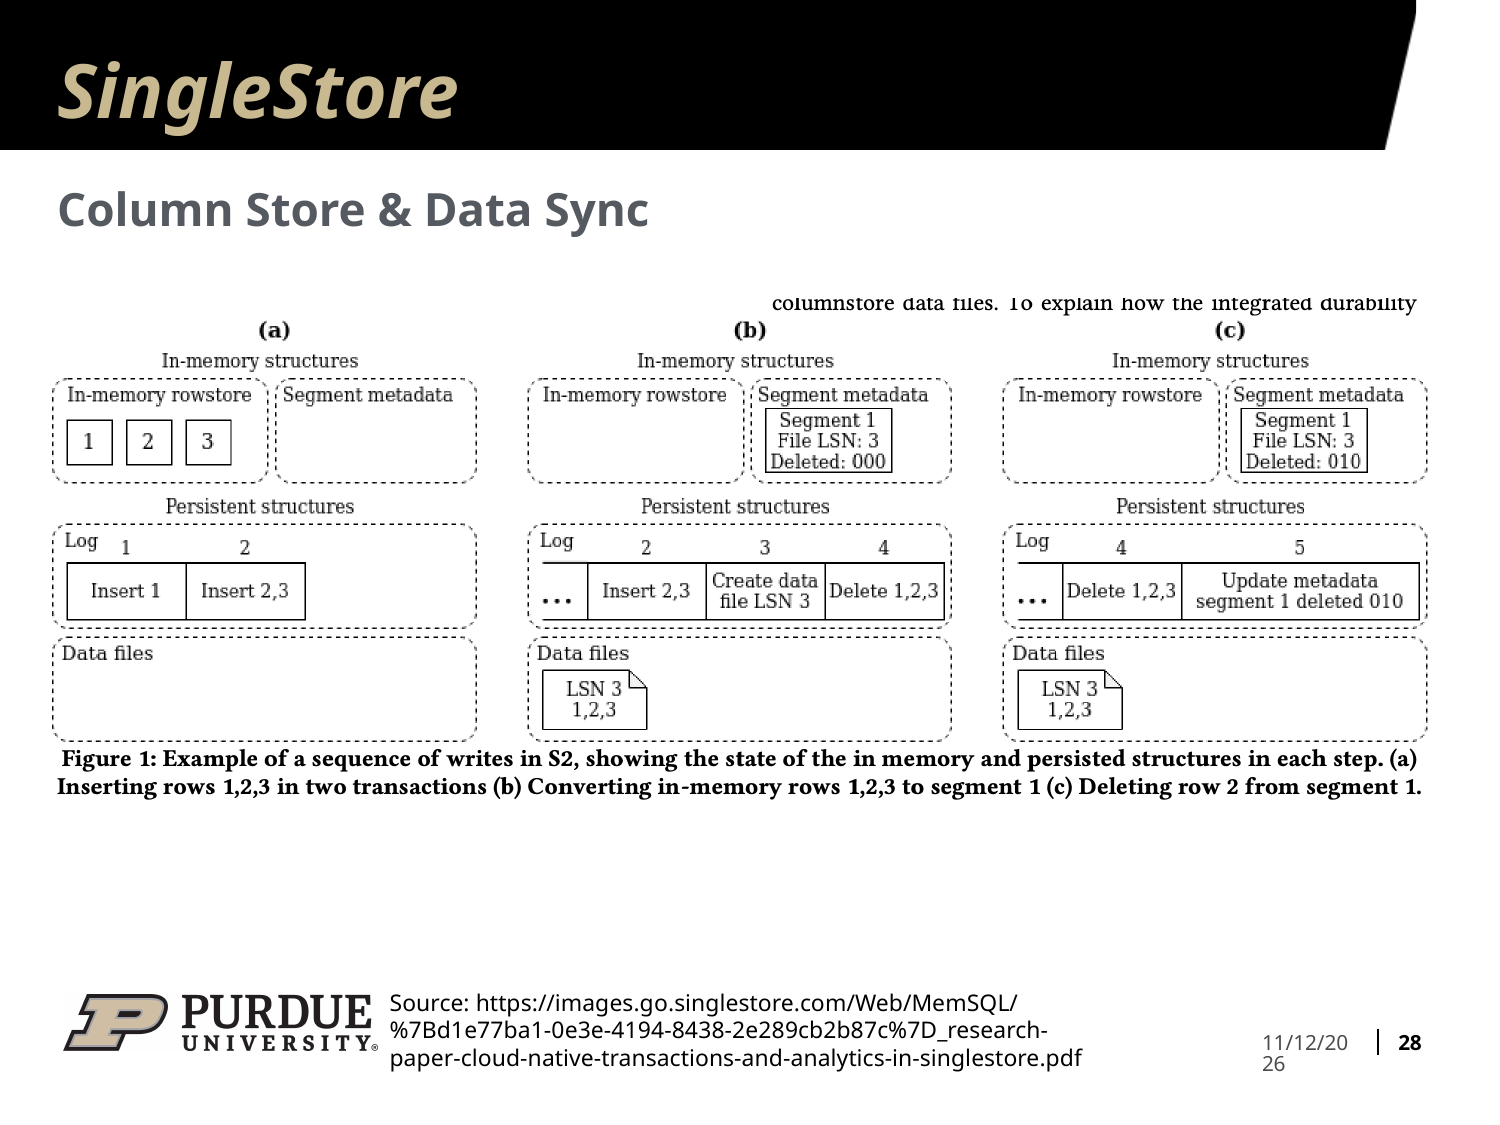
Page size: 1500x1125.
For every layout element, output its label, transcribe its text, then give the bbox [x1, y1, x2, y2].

text_box Source: https://images.go.singlestore.com/Web/MemSQL/%7Bd1e77ba1-0e3e-4194-8438-2e289cb2b87c%7D_research-paper-cloud-native-transactions-and-analytics-in-singlestore.pdf [374, 980, 1126, 1125]
picture [38, 298, 1440, 827]
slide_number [1247, 1017, 1375, 1071]
title SingleStore [54, 51, 1196, 139]
picture [63, 994, 374, 1051]
slide_number 28 [1380, 1013, 1441, 1074]
subtitle Column Store & Data Sync [56, 181, 958, 238]
